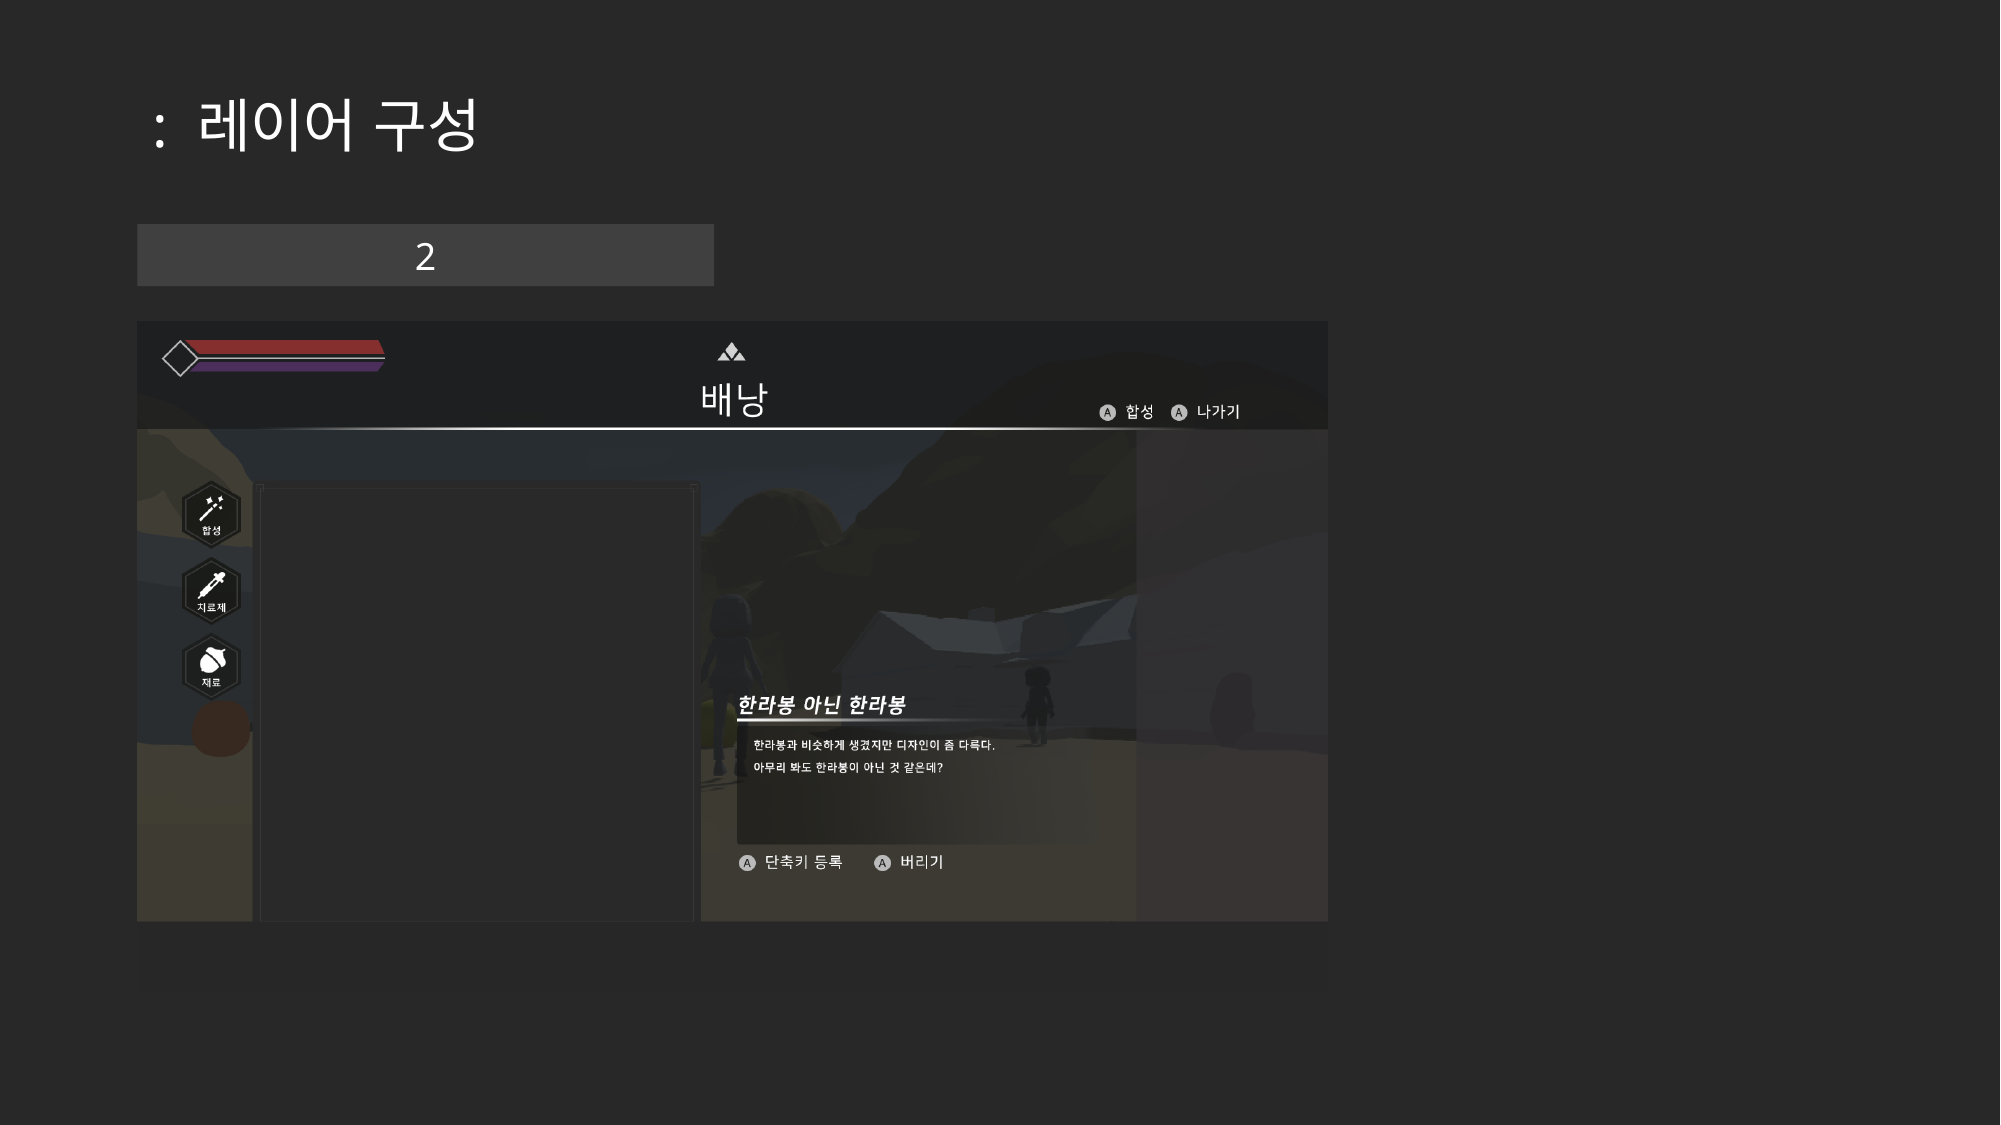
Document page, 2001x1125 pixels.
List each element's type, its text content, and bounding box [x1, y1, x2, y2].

title : 레이어 구성 [137, 59, 1863, 197]
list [137, 321, 1328, 992]
text_box 2 [136, 223, 715, 287]
